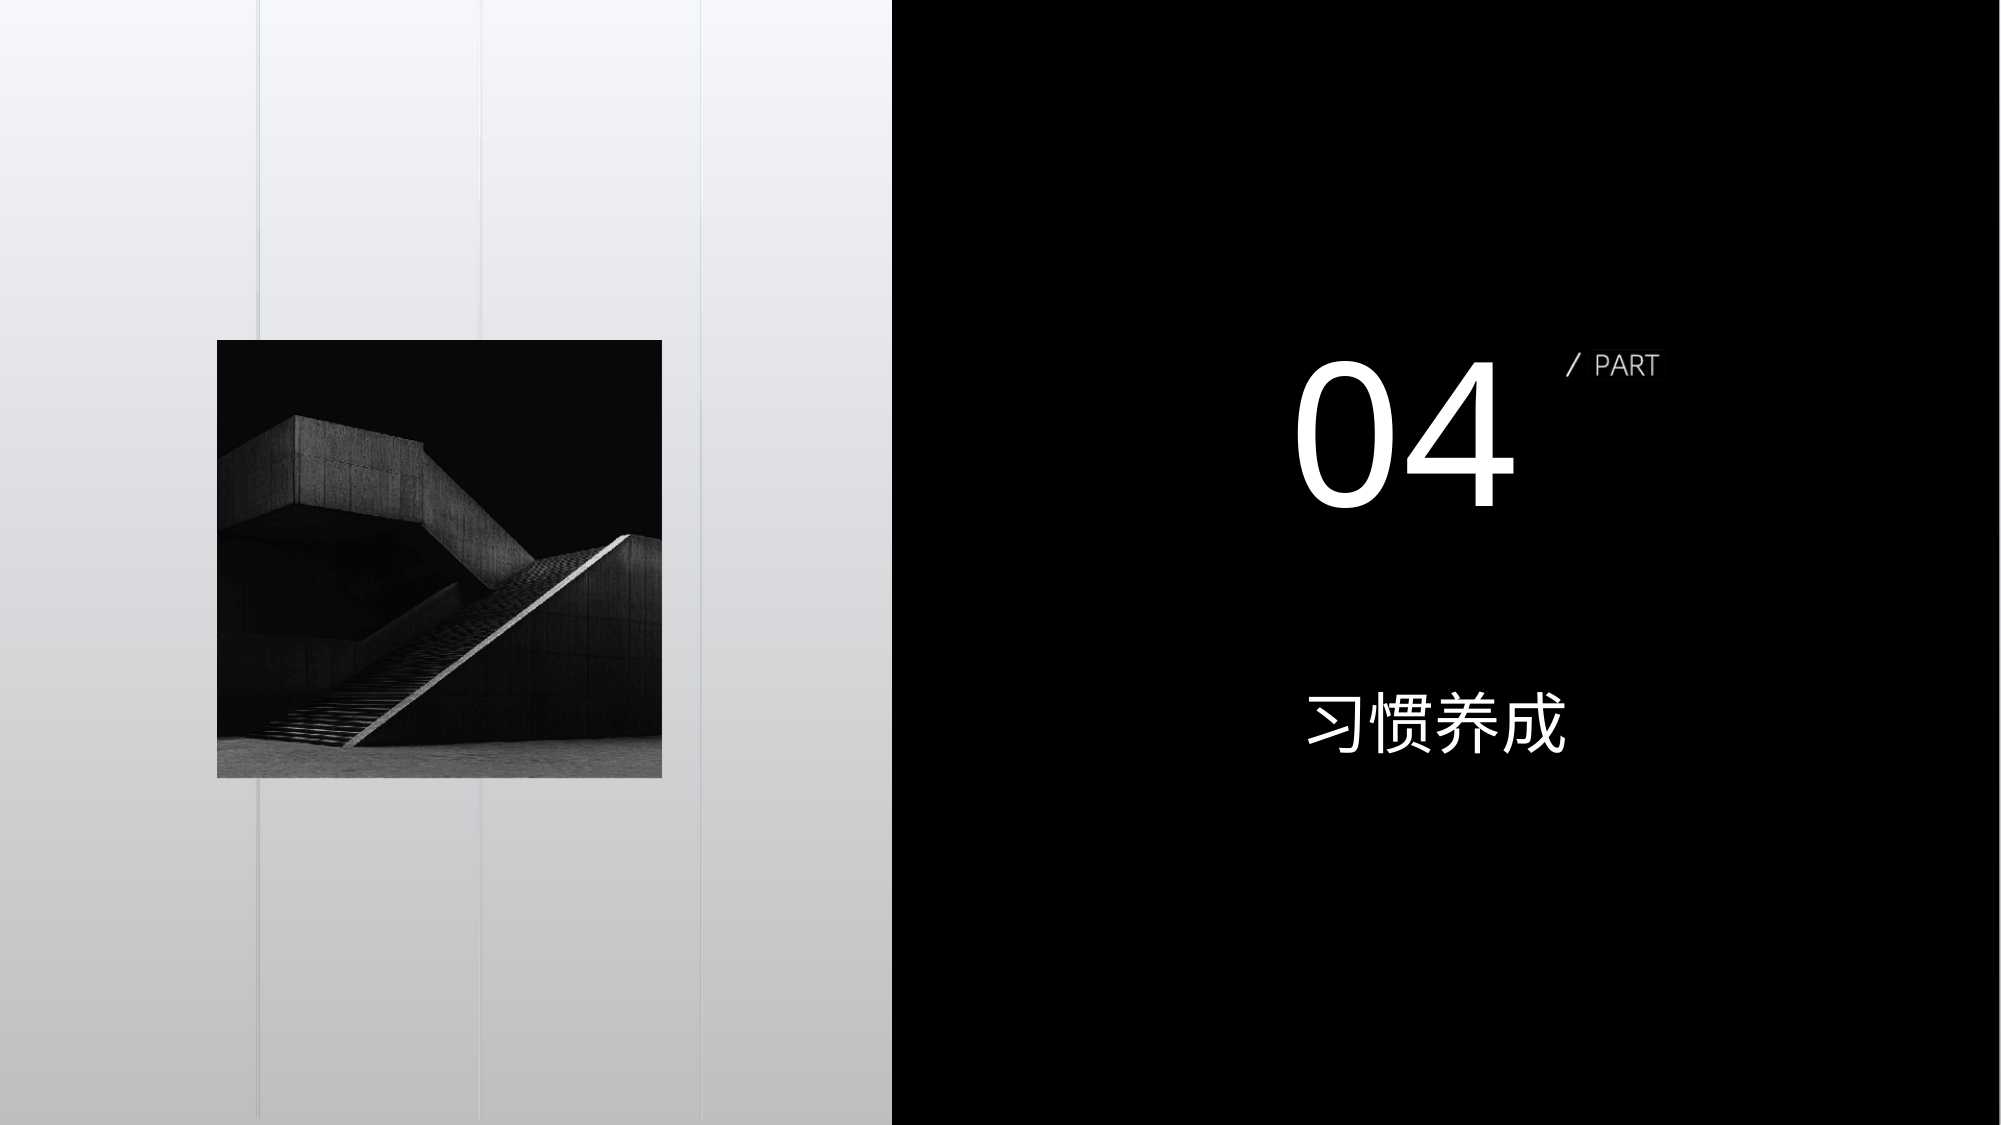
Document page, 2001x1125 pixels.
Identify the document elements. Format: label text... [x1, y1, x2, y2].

picture [178, 0, 703, 1122]
text_box [892, 0, 2000, 1125]
picture [1565, 340, 1718, 396]
text_box [0, 0, 892, 1125]
text_box 习惯养成 [1070, 658, 1799, 885]
text_box 04 [1273, 299, 1567, 518]
